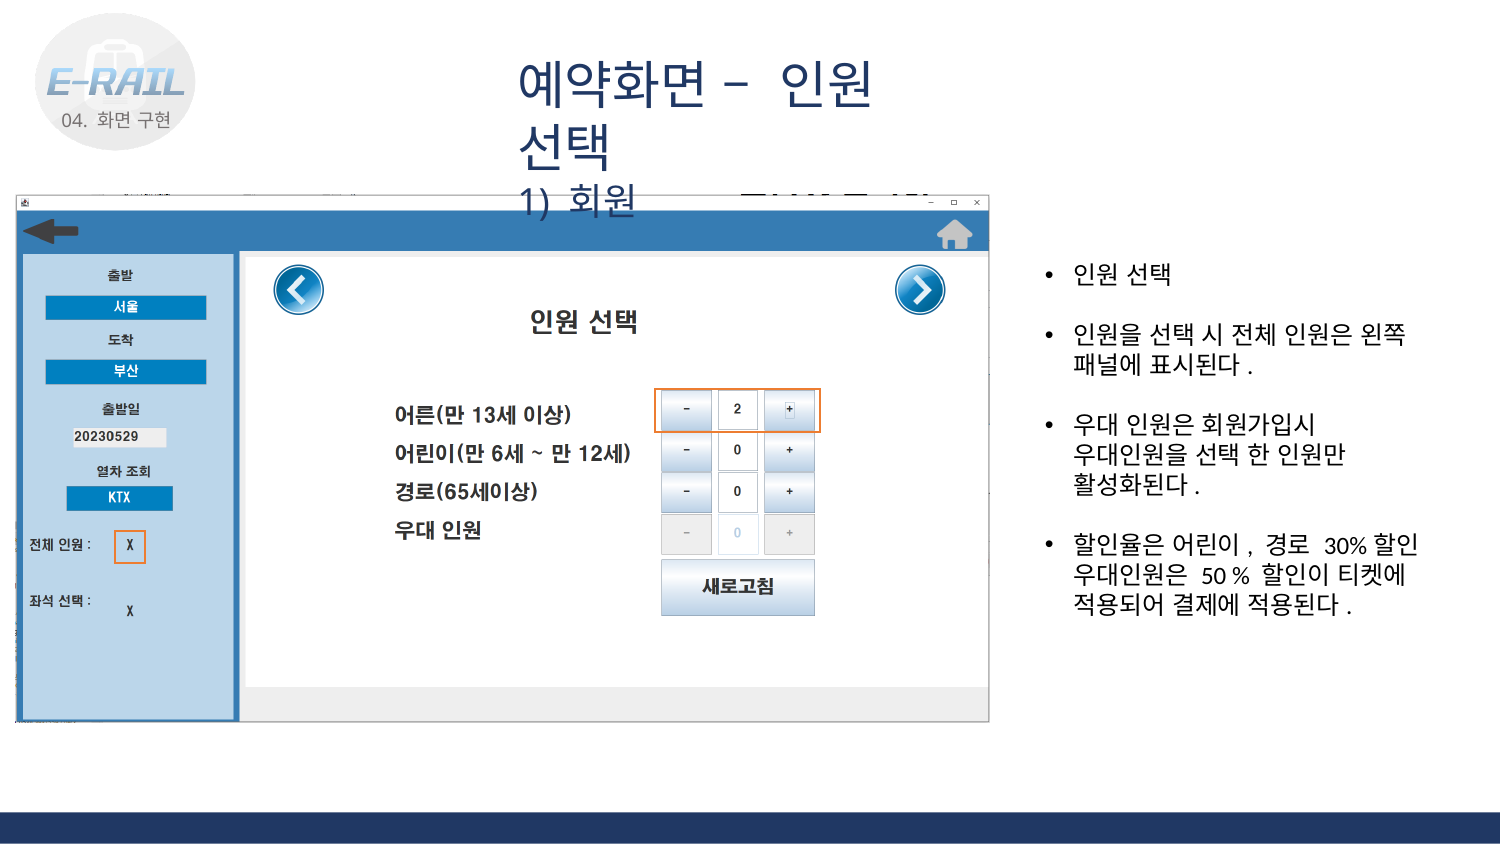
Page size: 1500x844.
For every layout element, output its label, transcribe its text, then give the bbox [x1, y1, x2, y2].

text_box 인원 선택 인원을 선택 시 전체 인원은 왼쪽 패널에 표시된다. 우대 인원은 회원가입시 우대인원을 선택 한 인원만 활성화된다. 할인율은 어린이, 경로 30%할인 우대인원은 50 % 할인이 티켓에 적용되어 결제에 적용된다. [1029, 192, 1450, 717]
text_box [0, 811, 1500, 844]
picture [15, 194, 990, 723]
text_box 예약화면 – 인원 선택 1) 회원 [502, 45, 998, 231]
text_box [27, 7, 211, 162]
